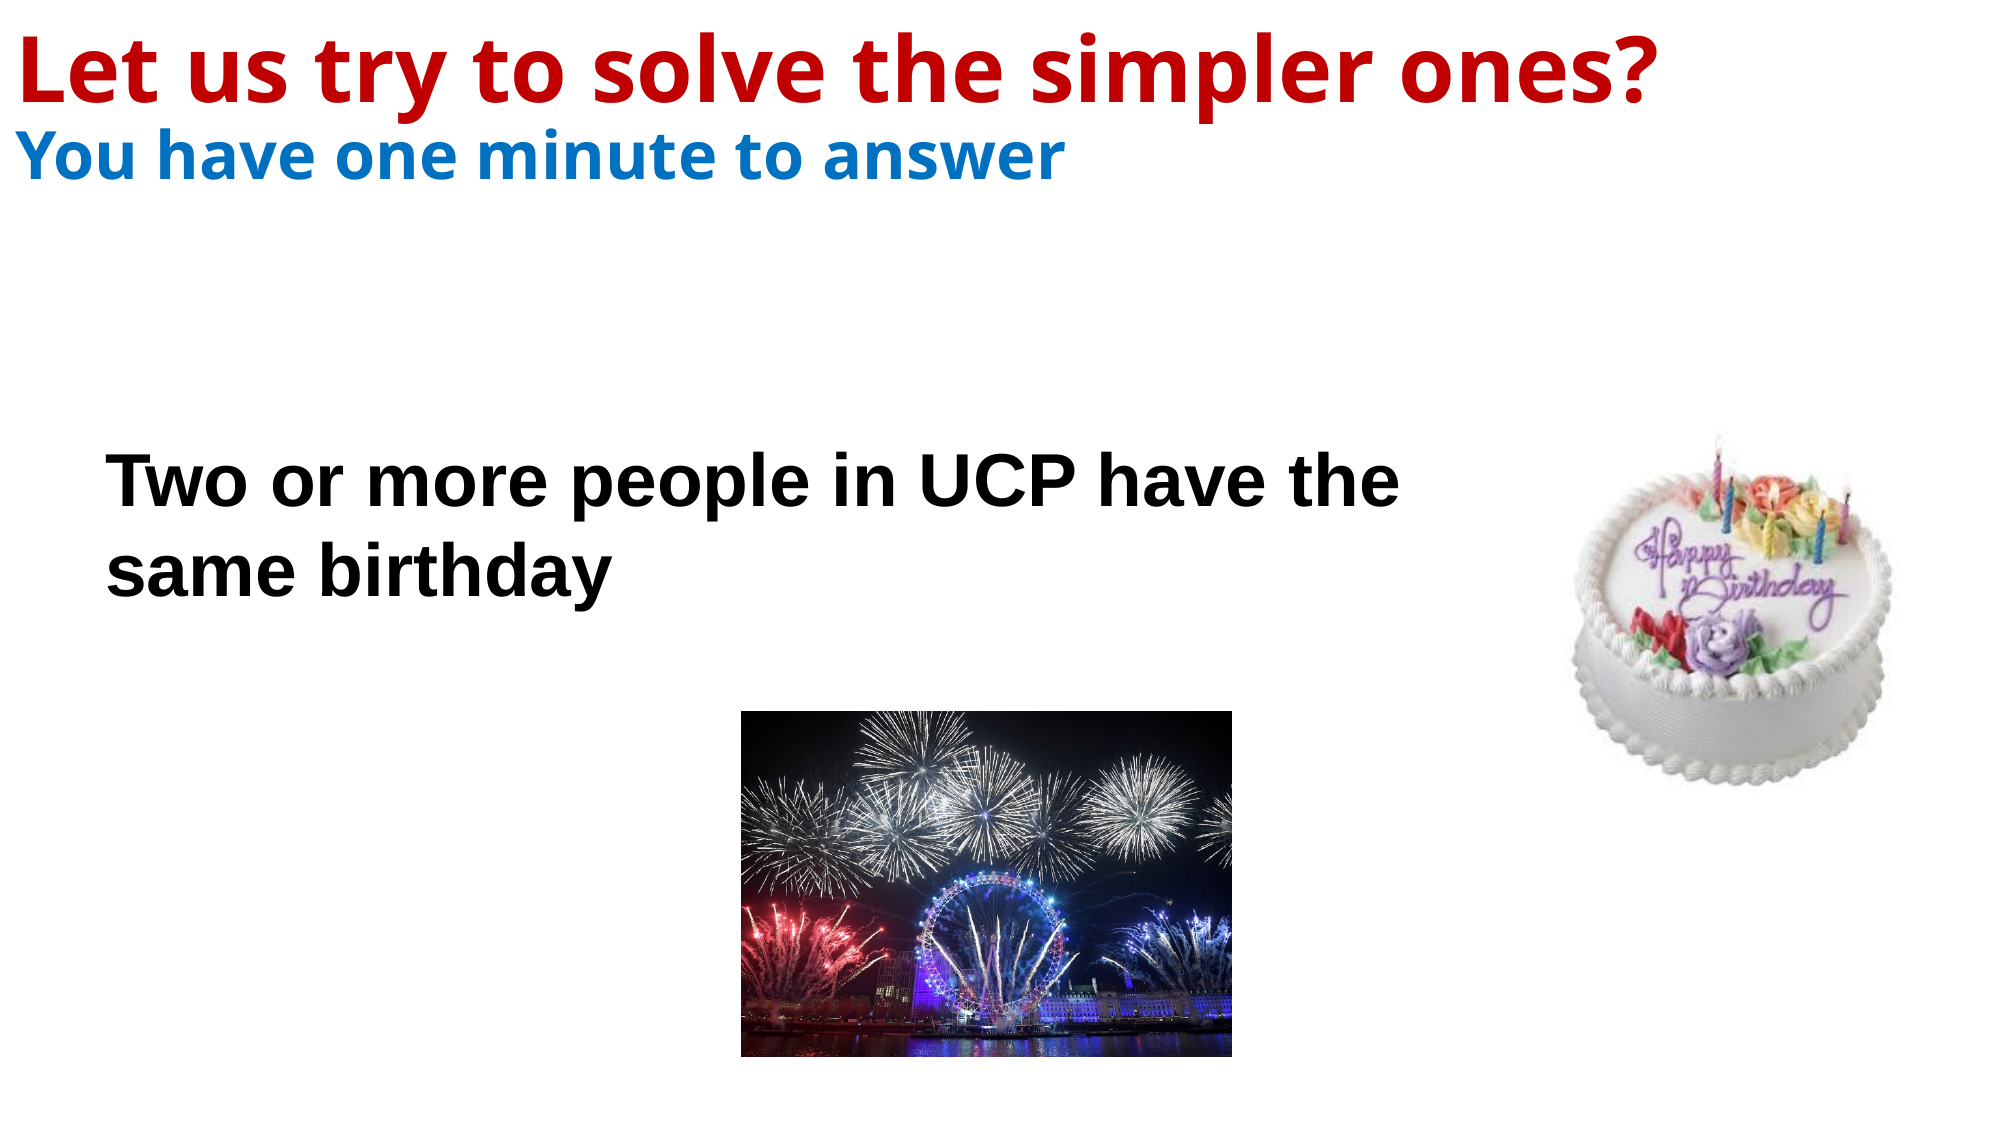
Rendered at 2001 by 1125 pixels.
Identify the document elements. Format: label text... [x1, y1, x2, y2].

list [1565, 423, 1899, 794]
title Two or more people in UCP have the same birthday [90, 420, 1429, 624]
text_box Let us try to solve the simpler ones? You have one minute to answer [0, 0, 1725, 218]
picture [741, 711, 1232, 1057]
